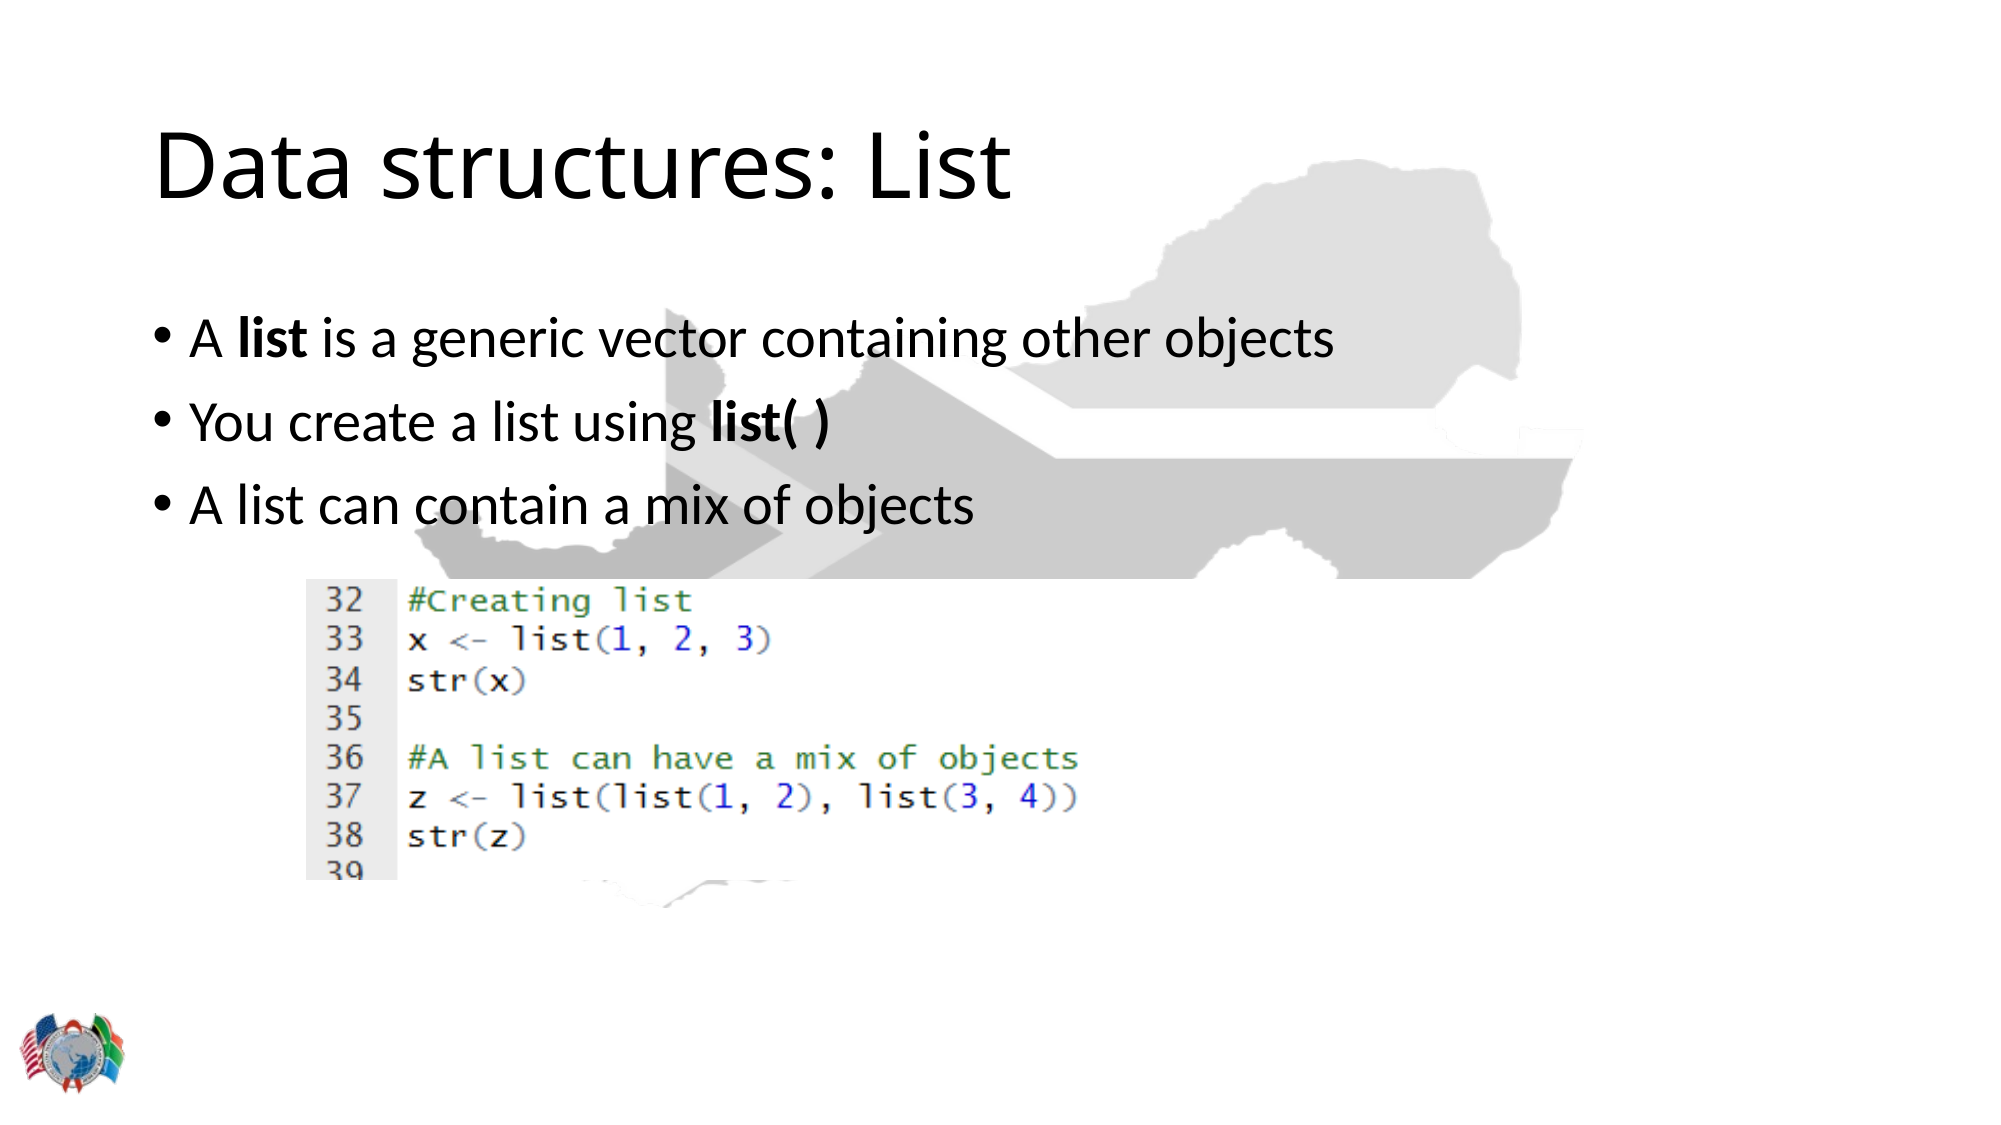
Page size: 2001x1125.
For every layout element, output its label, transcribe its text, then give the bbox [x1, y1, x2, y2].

picture [19, 1013, 127, 1096]
title Data structures: List [137, 59, 1863, 278]
picture [306, 579, 1480, 880]
list A list is a generic vector containing other objects You create a list using list( ) A list can contain a mix of objects [137, 299, 1863, 1014]
